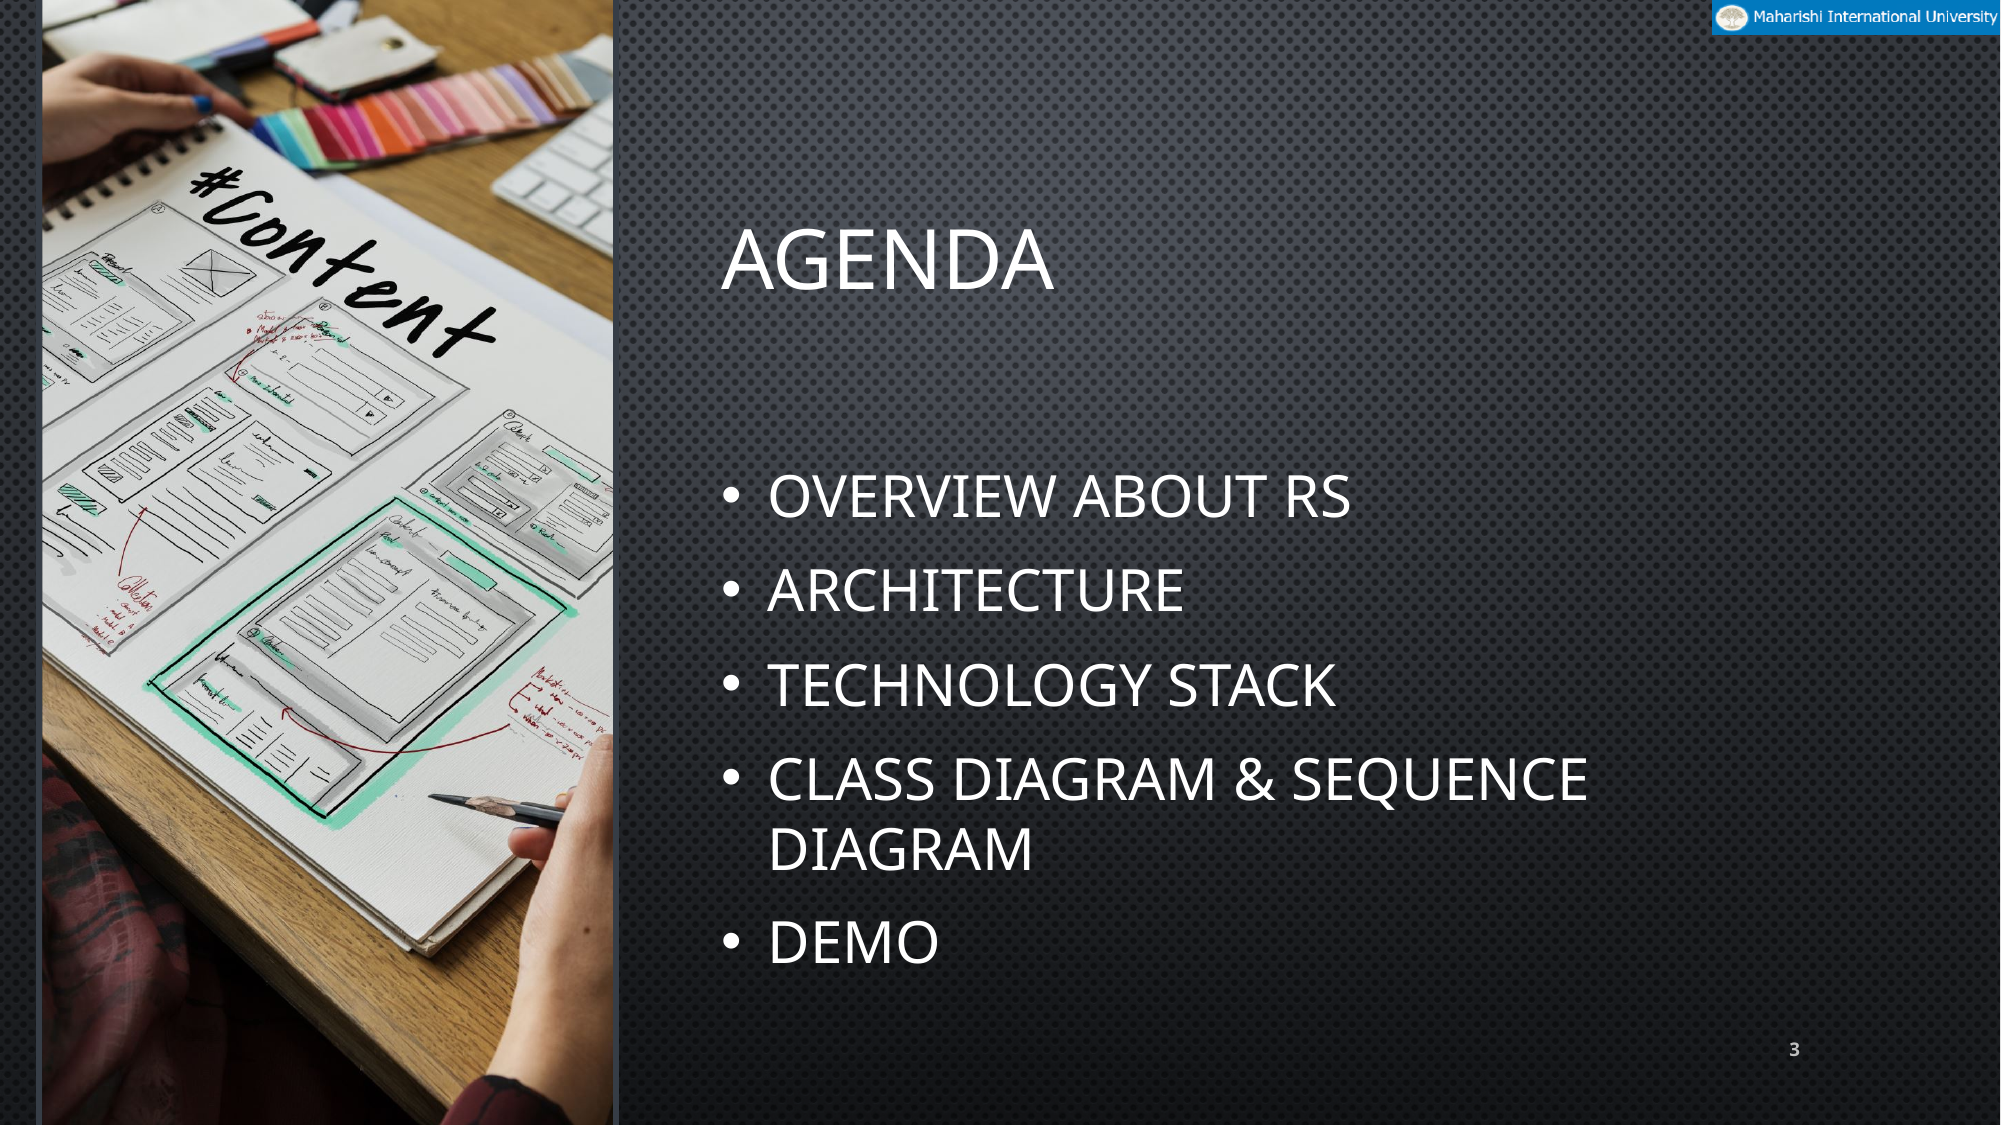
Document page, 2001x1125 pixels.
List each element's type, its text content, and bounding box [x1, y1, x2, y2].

picture [42, 0, 614, 1125]
picture [1712, 0, 2000, 35]
title Agenda [706, 99, 1813, 413]
slide_number 3 [1724, 1020, 1816, 1080]
list Overview about RS architecture Technology stack Class diagram & sequence diagram demo [706, 437, 1862, 998]
